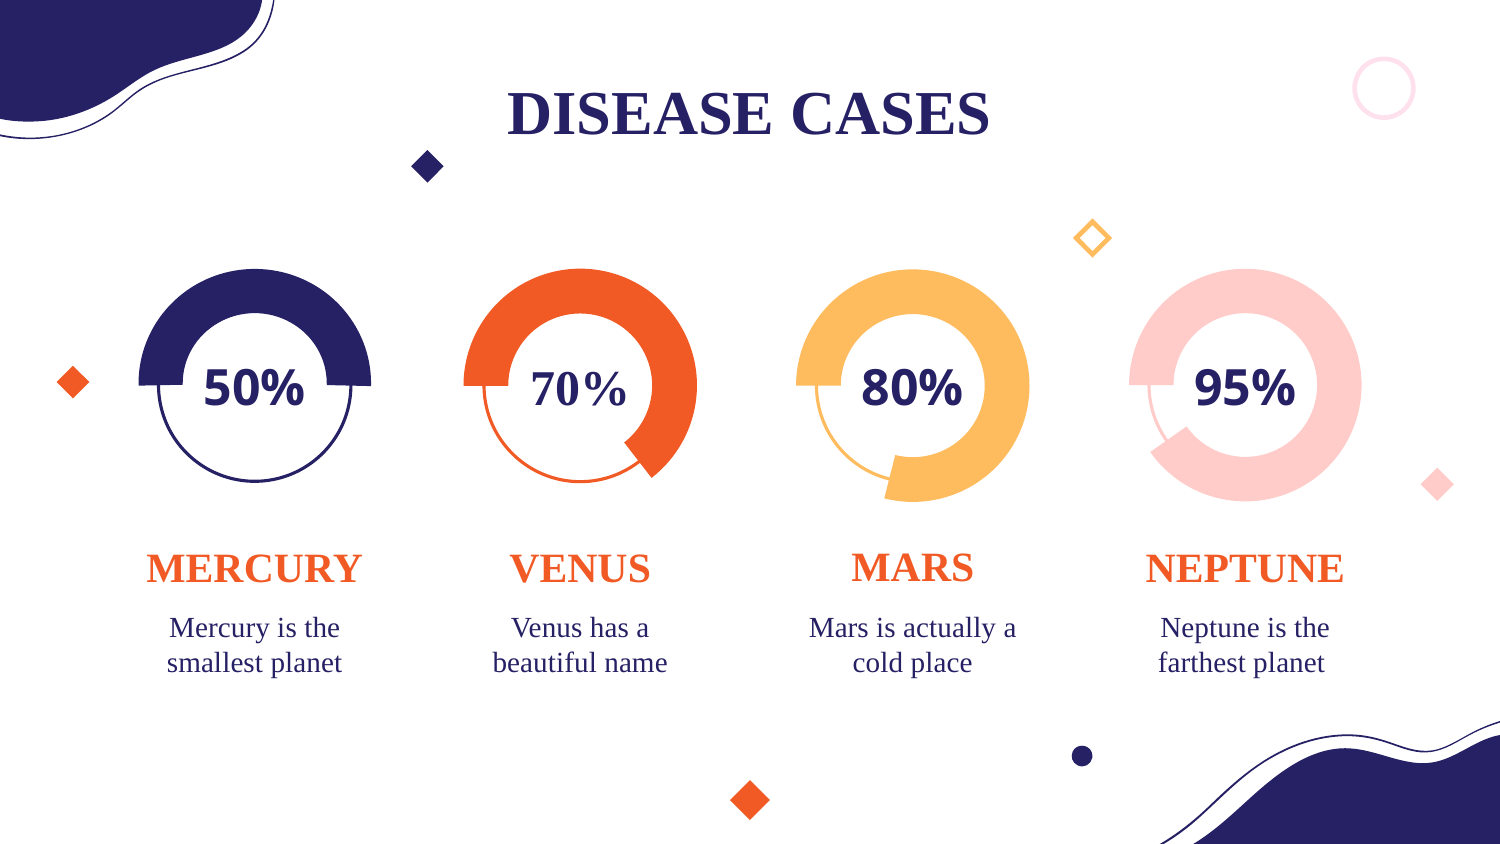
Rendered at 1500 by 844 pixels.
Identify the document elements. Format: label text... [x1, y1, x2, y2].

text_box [138, 268, 372, 498]
subtitle Mars is actually a cold place [776, 594, 1050, 673]
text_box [1128, 268, 1362, 502]
title MARS [776, 536, 1050, 594]
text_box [795, 269, 1030, 503]
title MERCURY [118, 536, 392, 595]
subtitle Neptune is the farthest planet [1108, 595, 1382, 673]
title DISEASE CASES [117, 69, 1383, 150]
subtitle Venus has a beautiful name [443, 595, 717, 674]
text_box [463, 268, 698, 503]
title VENUS [443, 537, 717, 595]
subtitle Mercury is the smallest planet [118, 595, 392, 673]
title NEPTUNE [1108, 536, 1382, 595]
